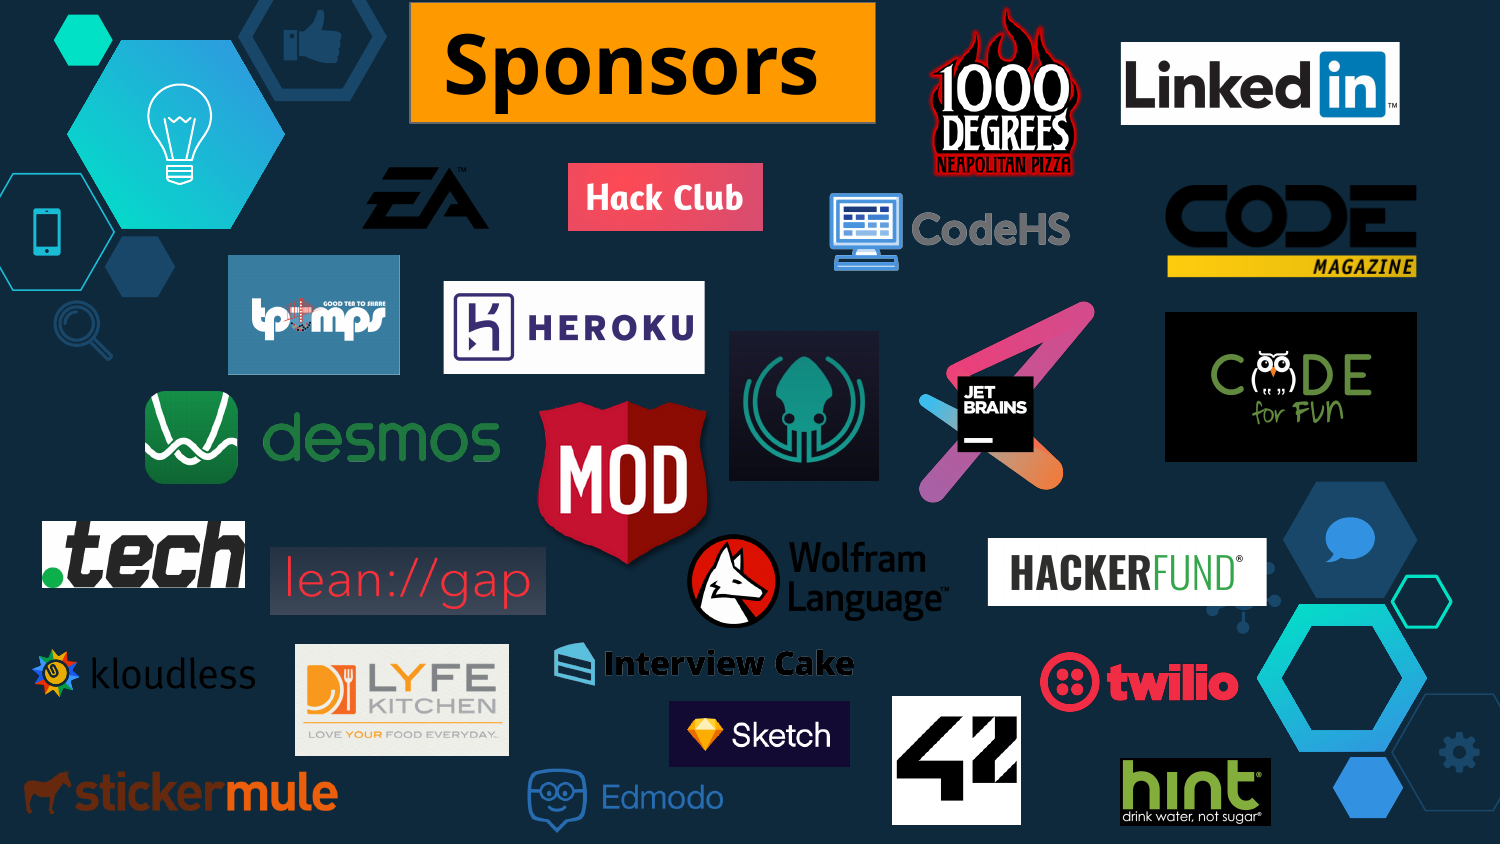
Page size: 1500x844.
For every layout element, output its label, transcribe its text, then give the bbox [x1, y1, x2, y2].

picture [919, 285, 1122, 519]
picture [227, 142, 763, 375]
picture [1120, 41, 1400, 125]
picture [820, 185, 1079, 278]
picture [729, 330, 880, 481]
picture [42, 520, 245, 589]
picture [1164, 184, 1418, 278]
picture [270, 401, 949, 628]
picture [987, 538, 1267, 606]
picture [1164, 311, 1418, 462]
picture [145, 391, 500, 484]
picture [12, 643, 851, 844]
picture [31, 648, 256, 697]
picture [548, 635, 861, 694]
picture [443, 281, 705, 375]
picture [926, 3, 1083, 178]
picture [1120, 758, 1271, 826]
picture [892, 622, 1269, 825]
text_box [410, 2, 876, 123]
title Sponsors [428, 20, 876, 127]
